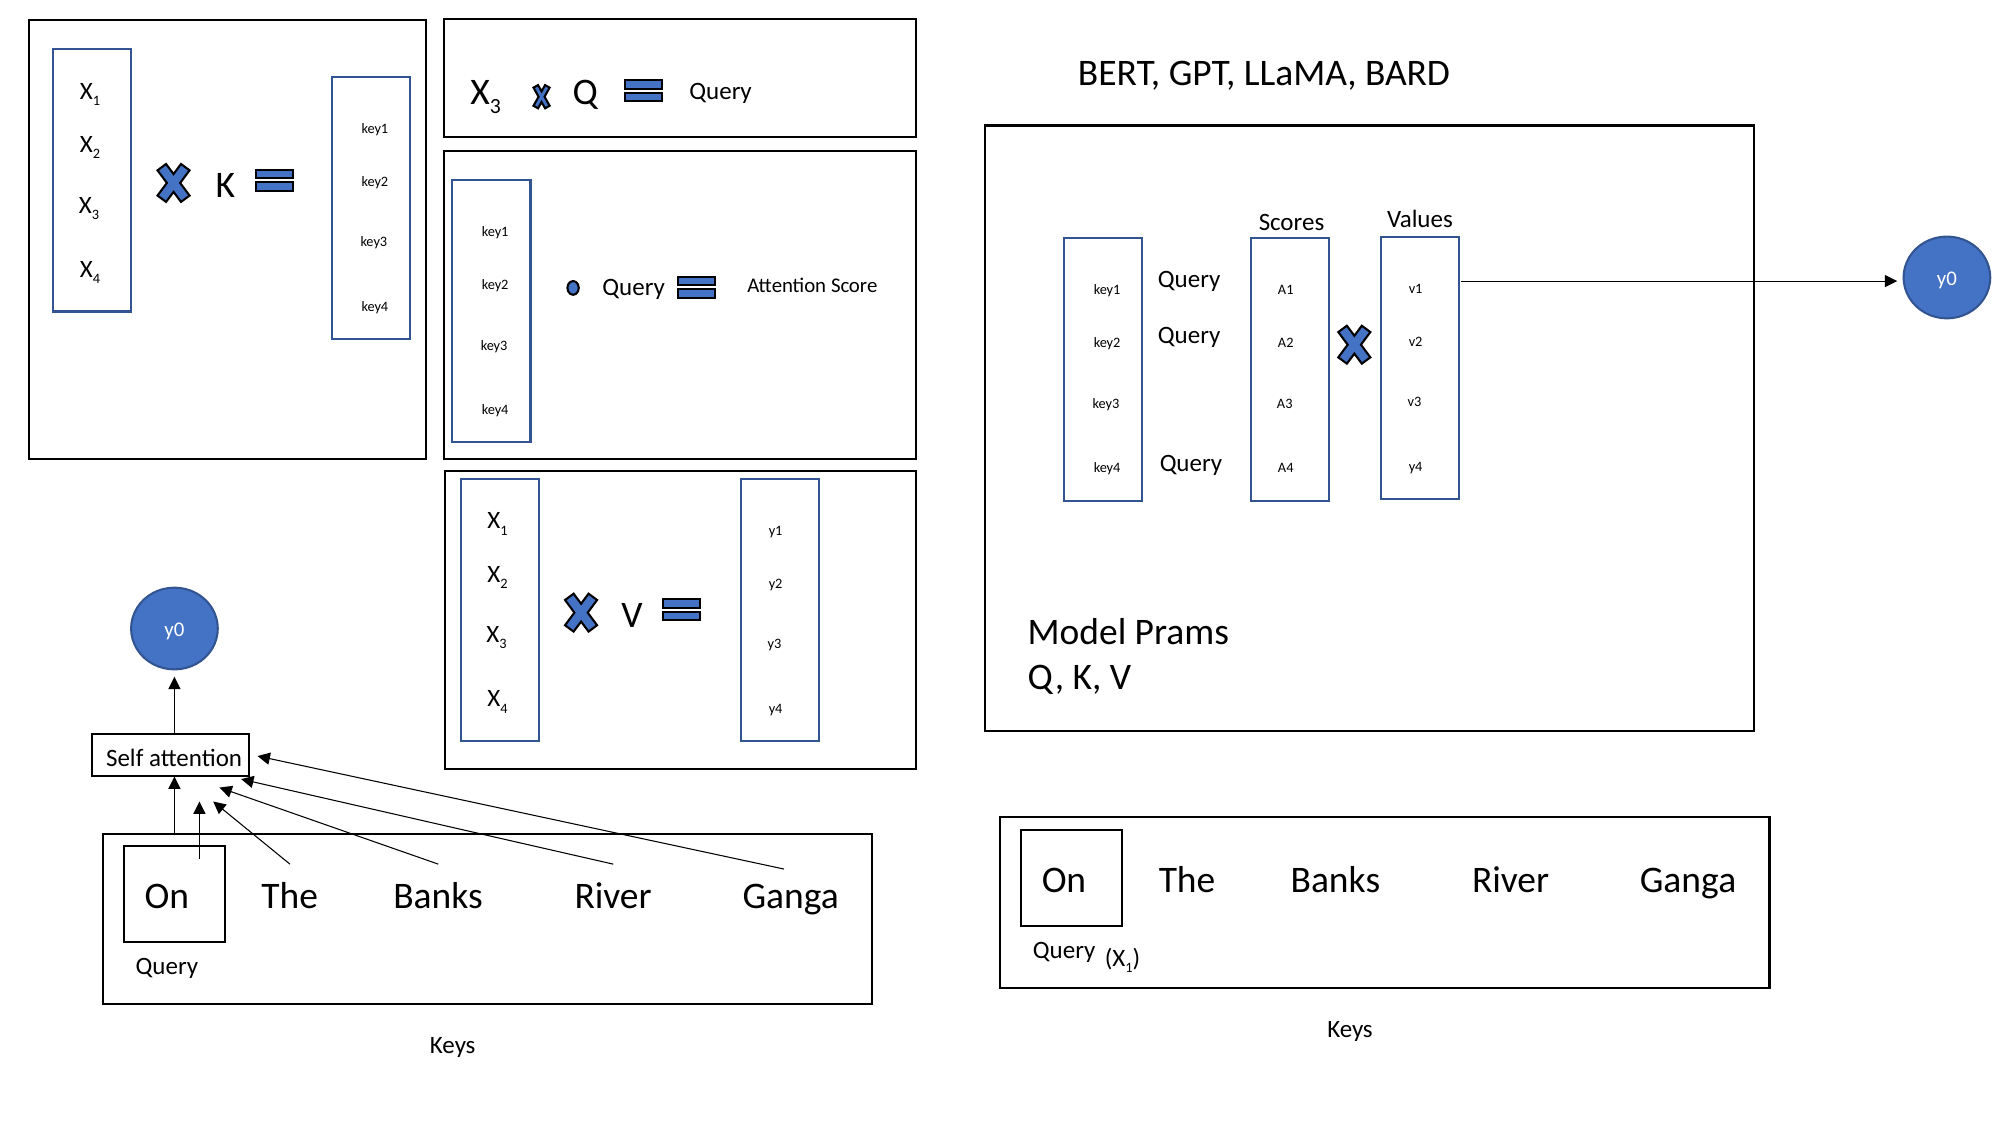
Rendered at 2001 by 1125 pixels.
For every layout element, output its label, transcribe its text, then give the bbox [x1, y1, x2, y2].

text_box Query [1143, 311, 1236, 356]
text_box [1381, 236, 1460, 500]
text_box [219, 787, 439, 865]
text_box [443, 150, 917, 460]
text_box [741, 478, 820, 742]
text_box (X1) [1090, 933, 1156, 983]
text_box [52, 49, 132, 312]
text_box y0 [130, 586, 219, 671]
text_box [1336, 324, 1372, 366]
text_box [1250, 238, 1329, 501]
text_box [332, 76, 411, 340]
text_box Scores [1243, 198, 1340, 243]
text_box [460, 478, 539, 742]
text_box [261, 756, 784, 870]
text_box Query [1143, 254, 1236, 300]
text_box [984, 124, 1755, 732]
text_box [443, 18, 917, 138]
text_box Self attention [250, 733, 258, 779]
text_box [28, 19, 427, 460]
text_box Keys [1312, 1005, 1388, 1050]
text_box y0 [1902, 235, 1992, 320]
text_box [452, 179, 531, 443]
text_box Values [1372, 194, 1468, 240]
text_box Model Prams Q, K, V [1013, 599, 1245, 705]
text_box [241, 779, 614, 865]
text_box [213, 801, 290, 865]
text_box [444, 470, 917, 770]
text_box Query [1144, 439, 1238, 485]
text_box BERT, GPT, LLaMA, BARD [1063, 40, 1466, 101]
text_box [102, 833, 873, 1005]
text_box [1064, 238, 1143, 501]
text_box Keys [415, 1021, 491, 1067]
text_box [91, 733, 250, 777]
text_box [999, 816, 1771, 989]
